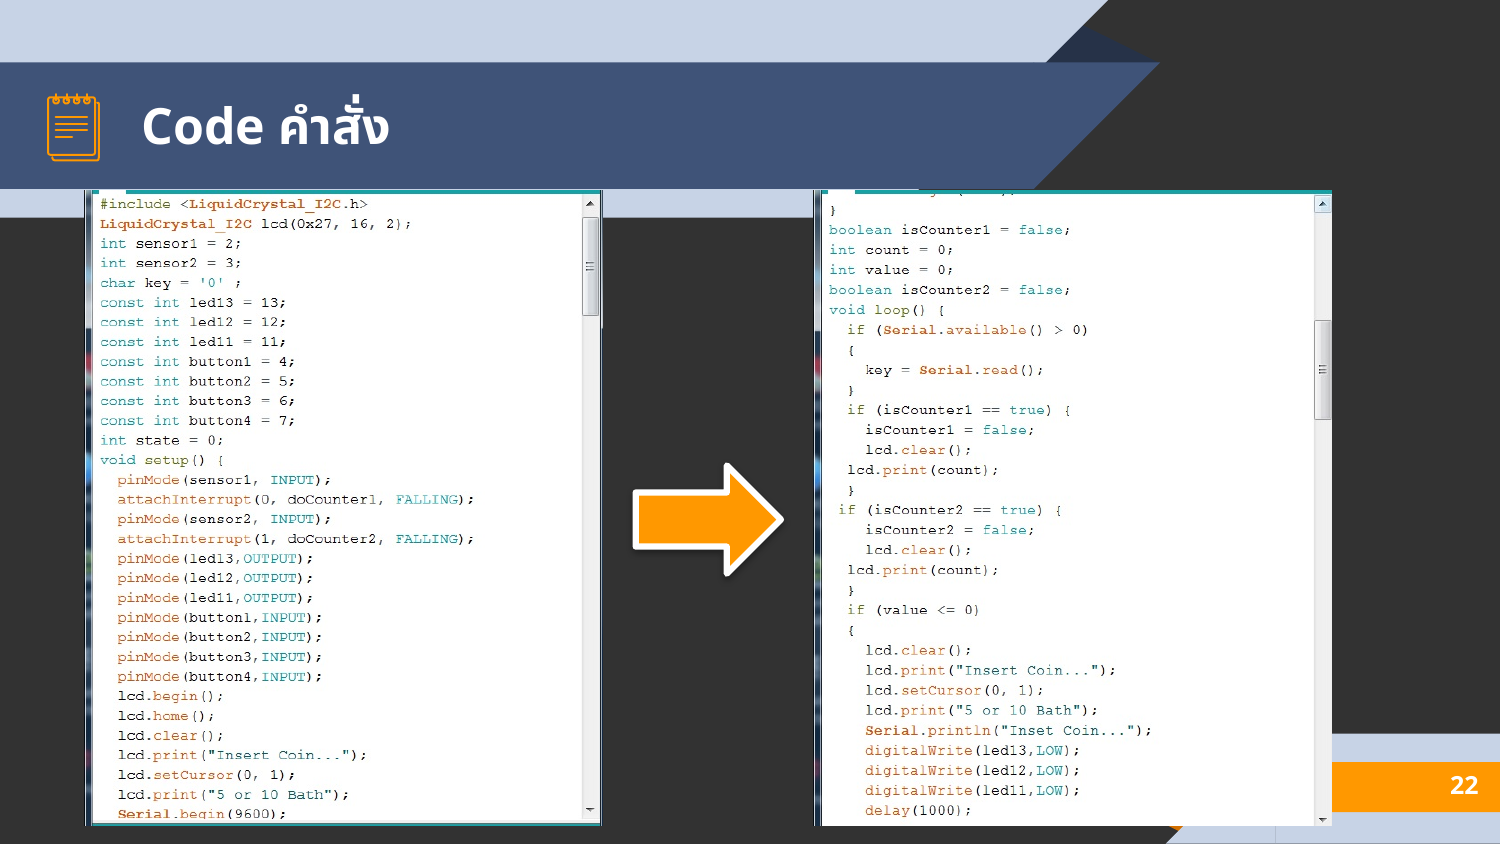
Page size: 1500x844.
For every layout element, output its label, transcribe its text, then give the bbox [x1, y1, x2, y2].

picture [83, 190, 603, 826]
text_box [632, 462, 785, 577]
title Code คำสั่ง [126, 92, 1073, 218]
slide_number 22 [1336, 760, 1494, 813]
picture [813, 190, 1332, 826]
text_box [47, 93, 100, 161]
